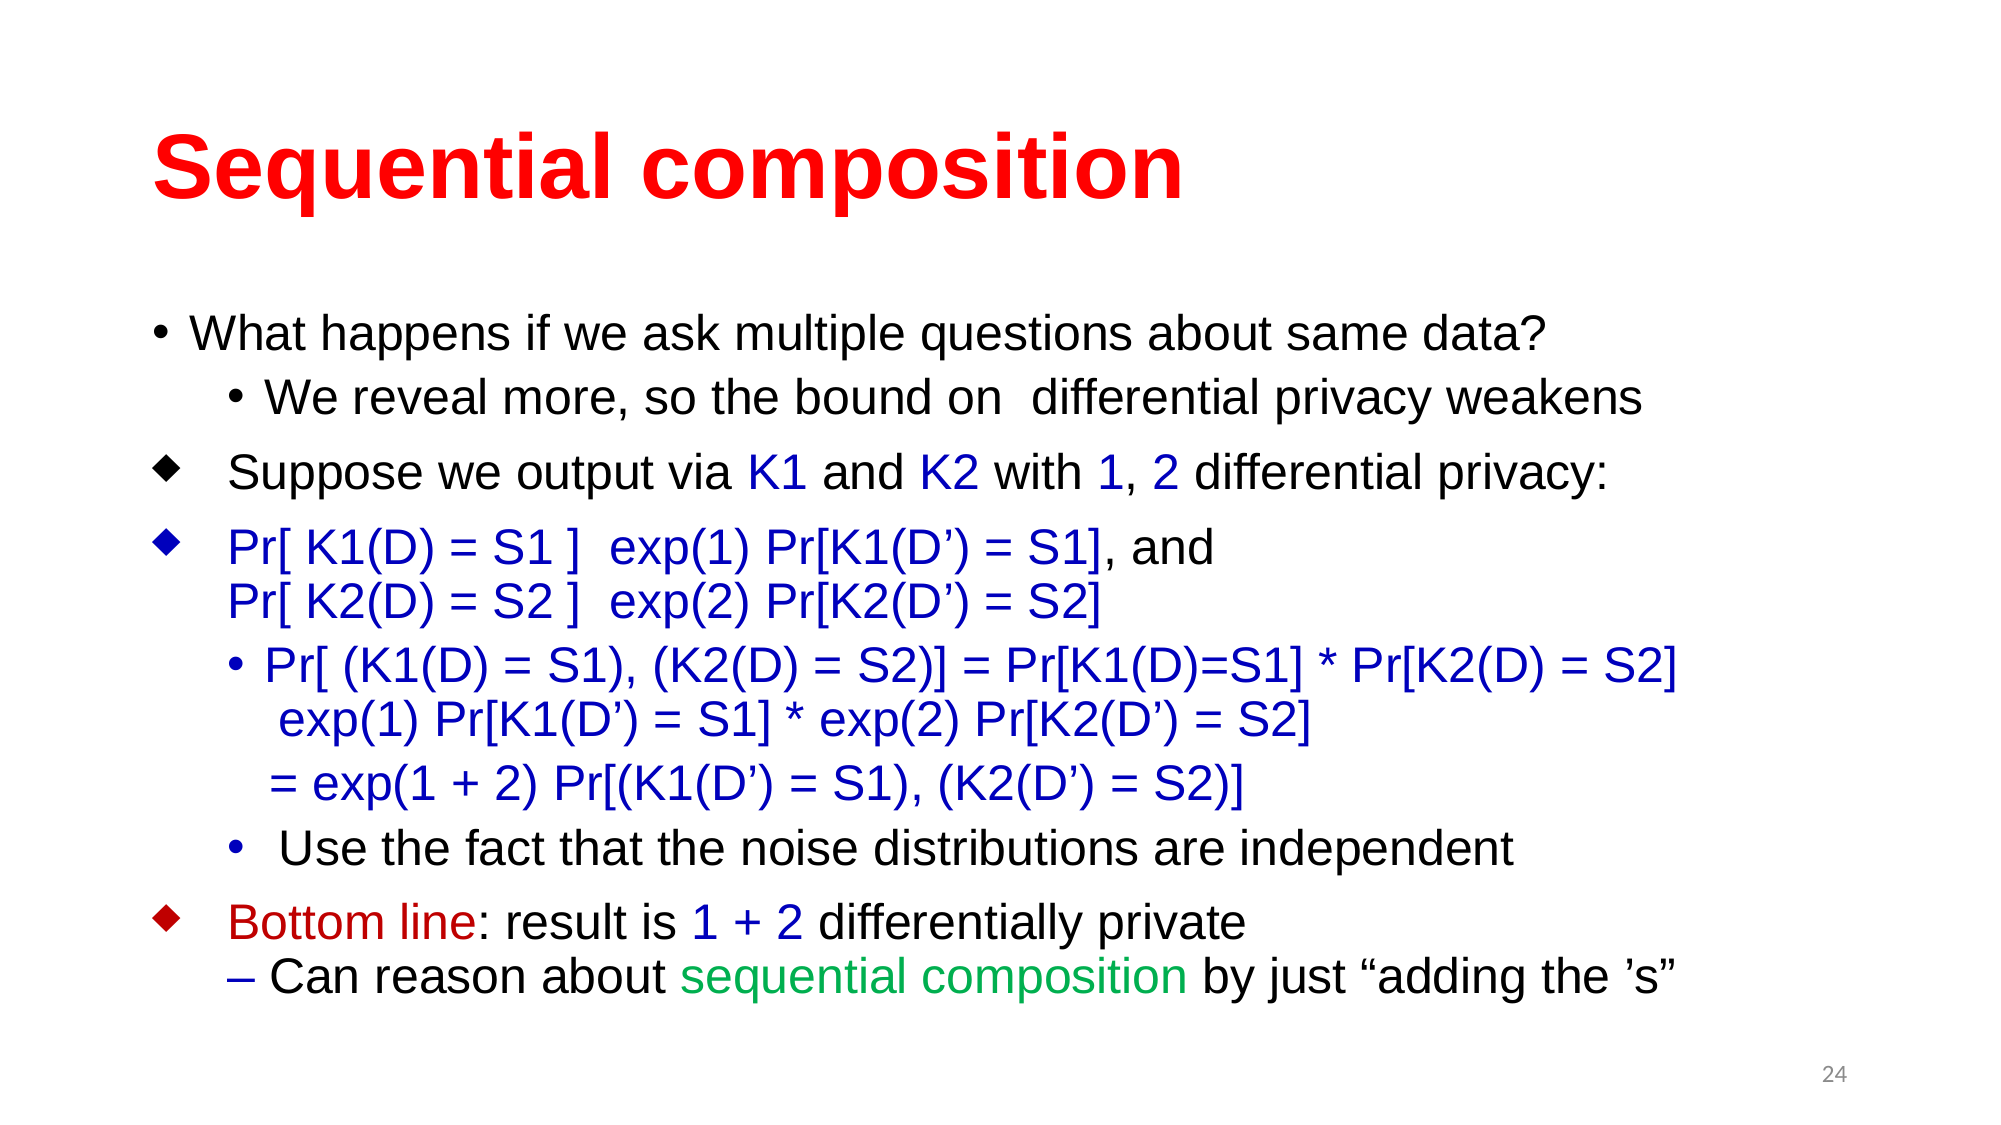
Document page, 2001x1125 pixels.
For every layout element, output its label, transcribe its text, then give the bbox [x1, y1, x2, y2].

slide_number 24 [1412, 1042, 1863, 1103]
title Sequential composition [137, 59, 1863, 278]
